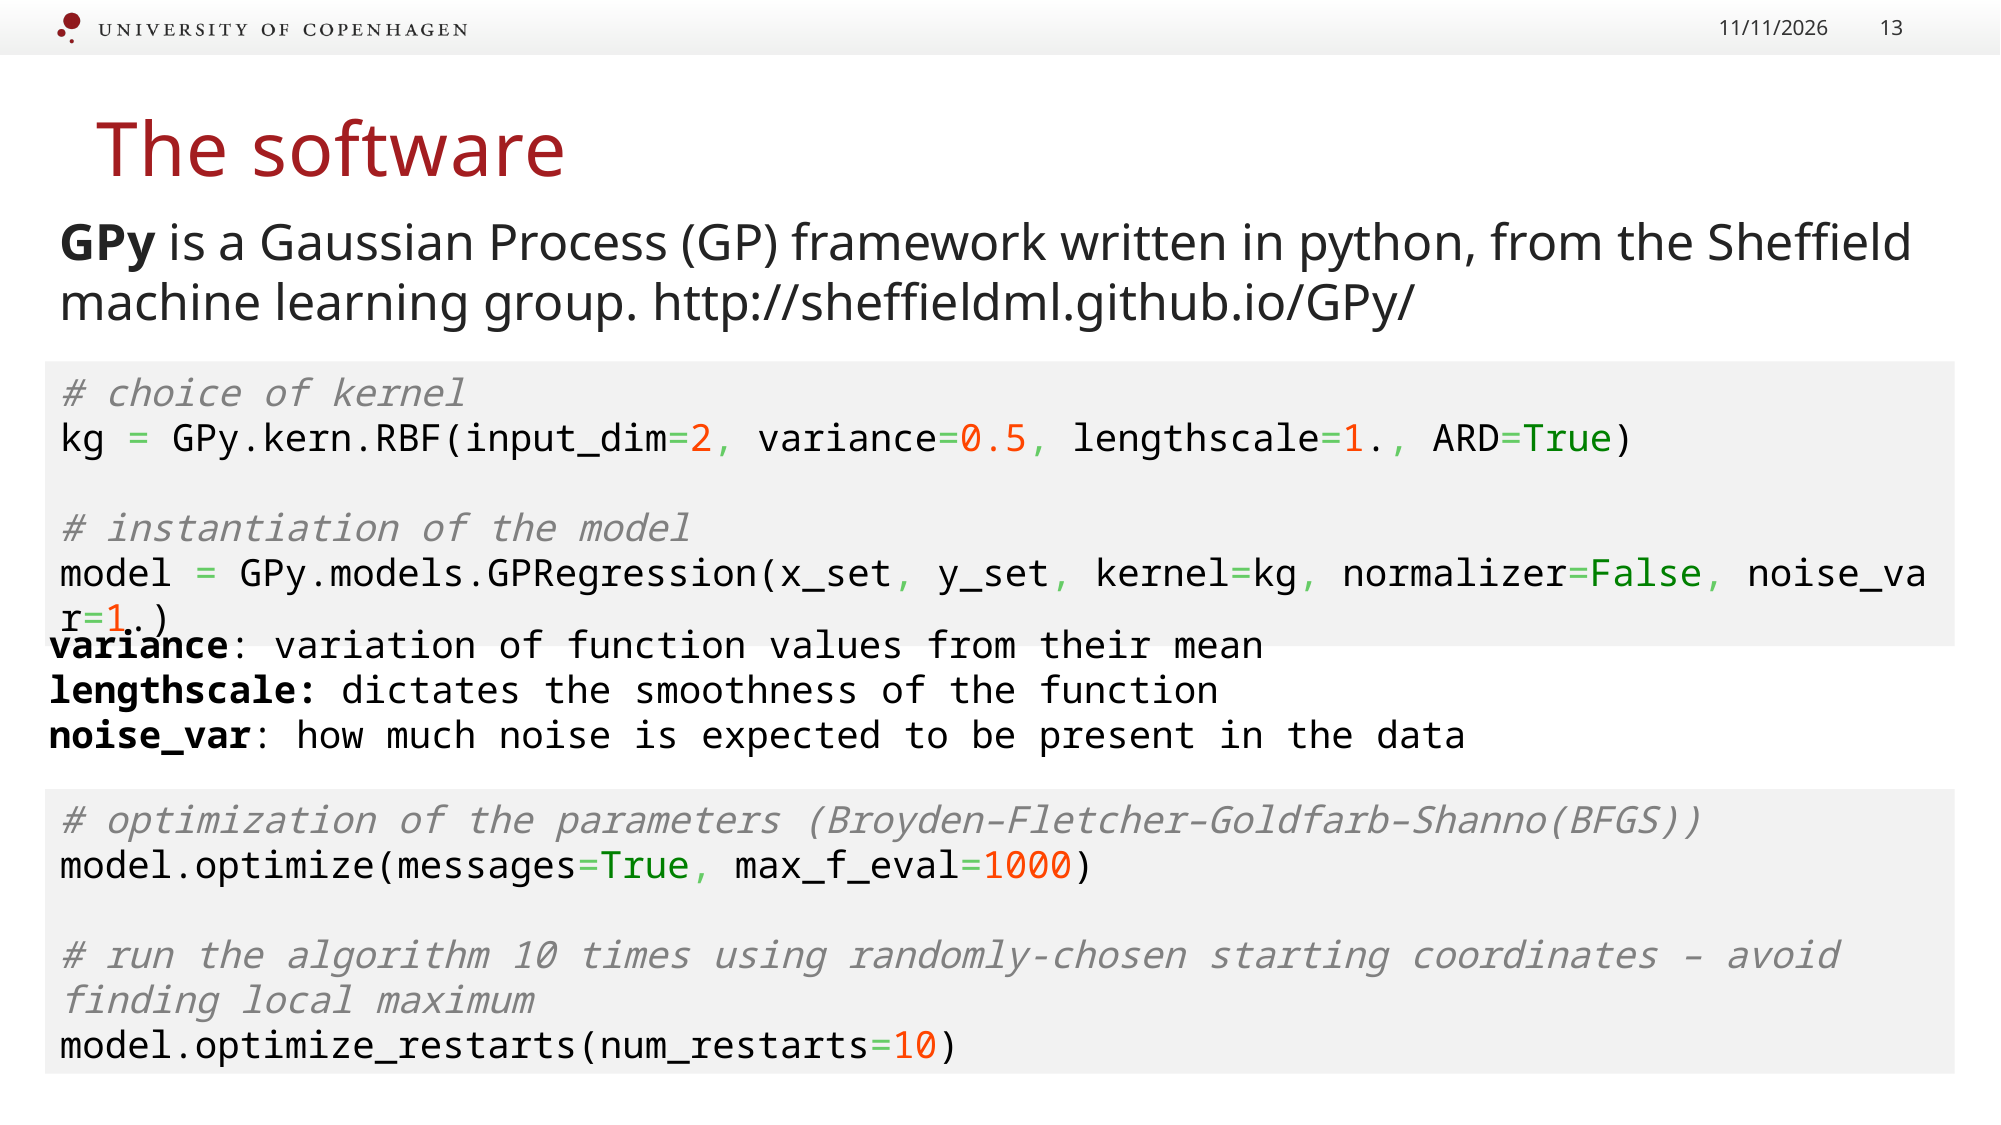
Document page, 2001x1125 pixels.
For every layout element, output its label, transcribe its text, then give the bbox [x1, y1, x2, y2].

text_box # optimization of the parameters (Broyden–Fletcher–Goldfarb–Shanno(BFGS)) model.optimize(messages=True, max_f_eval=1000) # run the algorithm 10 times using randomly-chosen starting coordinates – avoid finding local maximum model.optimize_restarts(num_restarts=10) [45, 789, 1955, 1074]
title The software [96, 101, 1904, 203]
text_box # choice of kernel kg = GPy.kern.RBF(input_dim=2, variance=0.5, lengthscale=1., ARD=True) # instantiation of the model model = GPy.models.GPRegression(x_set, y_set, kernel=kg, normalizer=False, noise_var=1.) [45, 361, 1955, 647]
picture [92, 15, 475, 42]
text_box GPy is a Gaussian Process (GP) framework written in python, from the Sheffield machine learning group. http://sheffieldml.github.io/GPy/ [45, 203, 1955, 338]
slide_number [1694, 14, 1829, 43]
text_box variance: variation of function values from their mean lengthscale: dictates the smoothness of the function noise_var: how much noise is expected to be present in the data [33, 613, 1841, 764]
slide_number 13 [1840, 14, 1904, 43]
